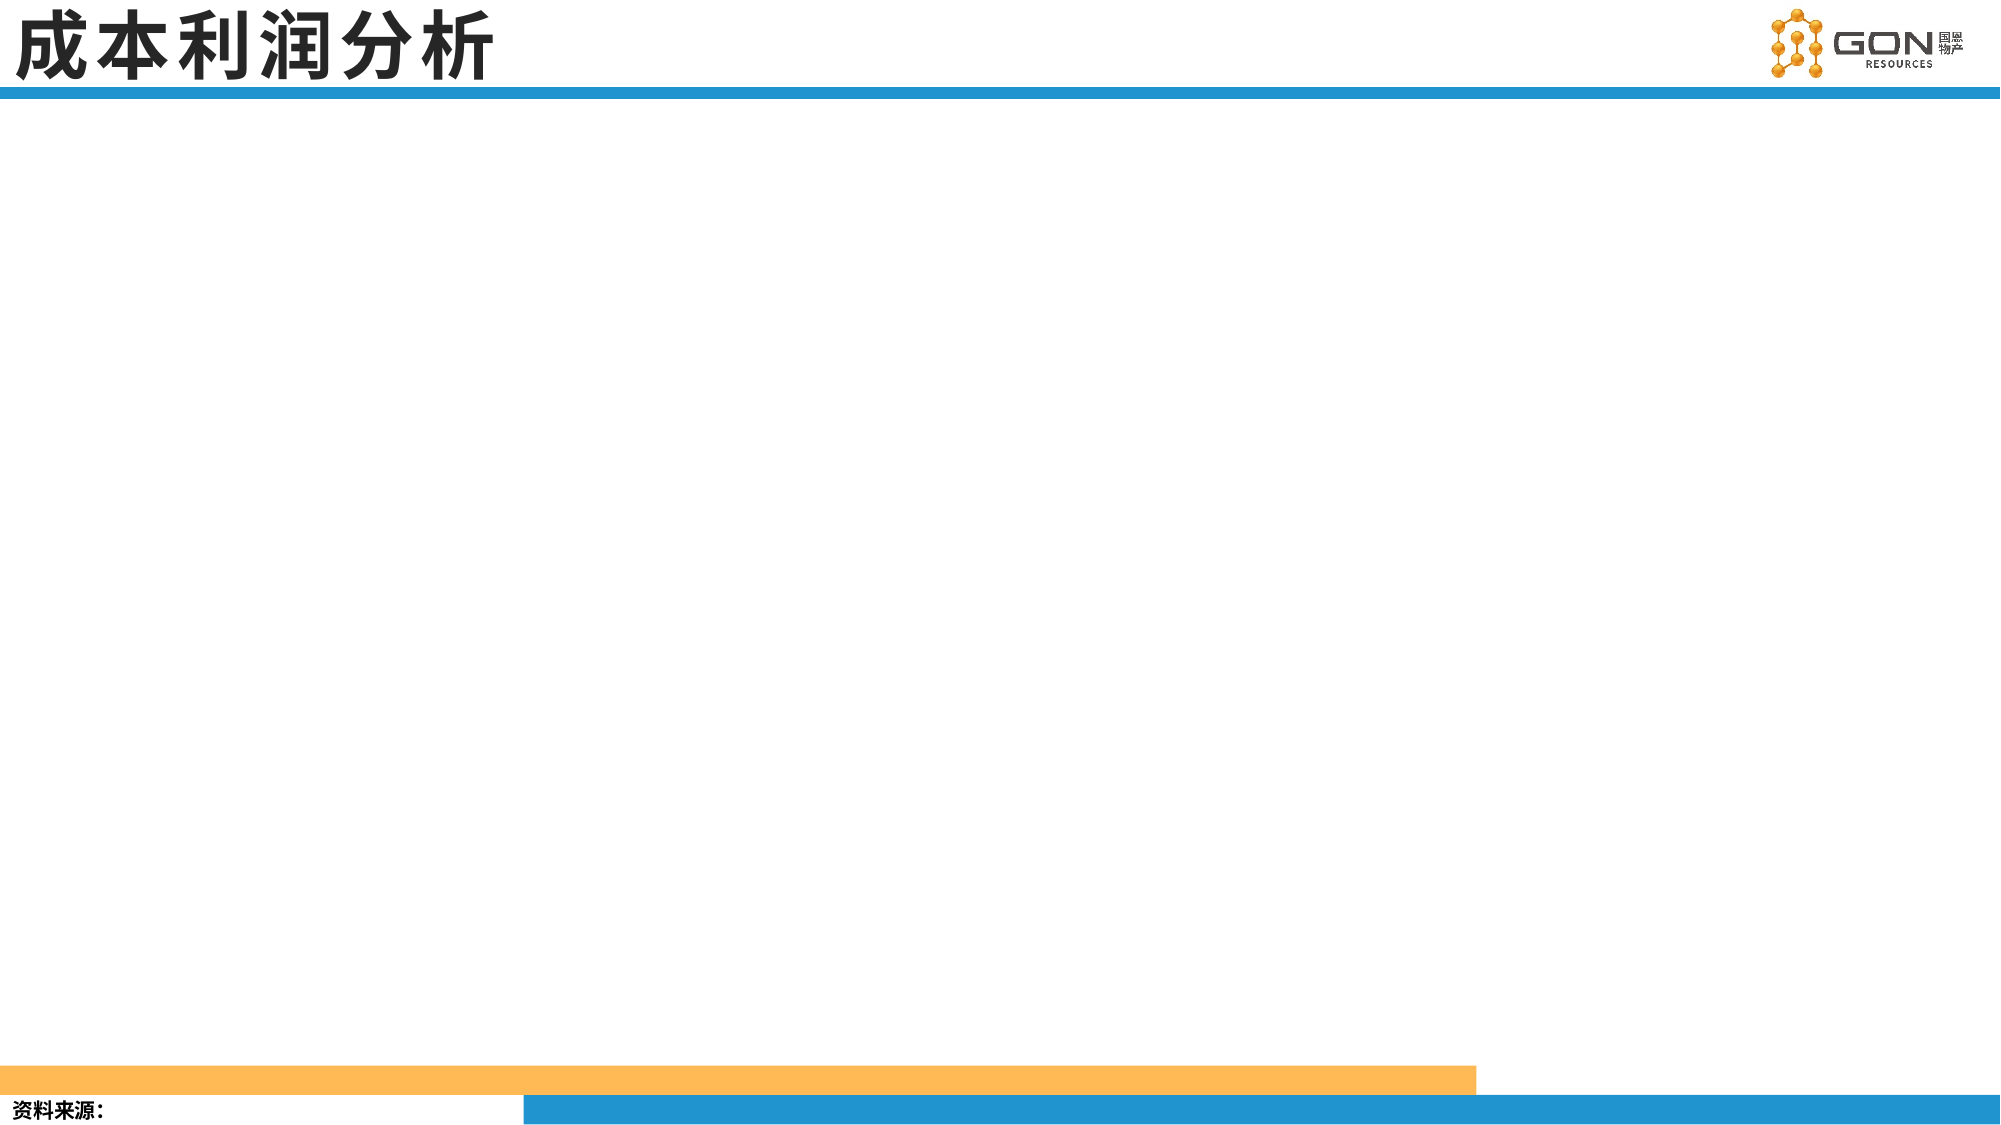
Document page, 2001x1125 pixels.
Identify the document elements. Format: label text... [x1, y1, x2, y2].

picture [1759, 1, 1972, 86]
title 成本利润分析 [0, 0, 1717, 88]
